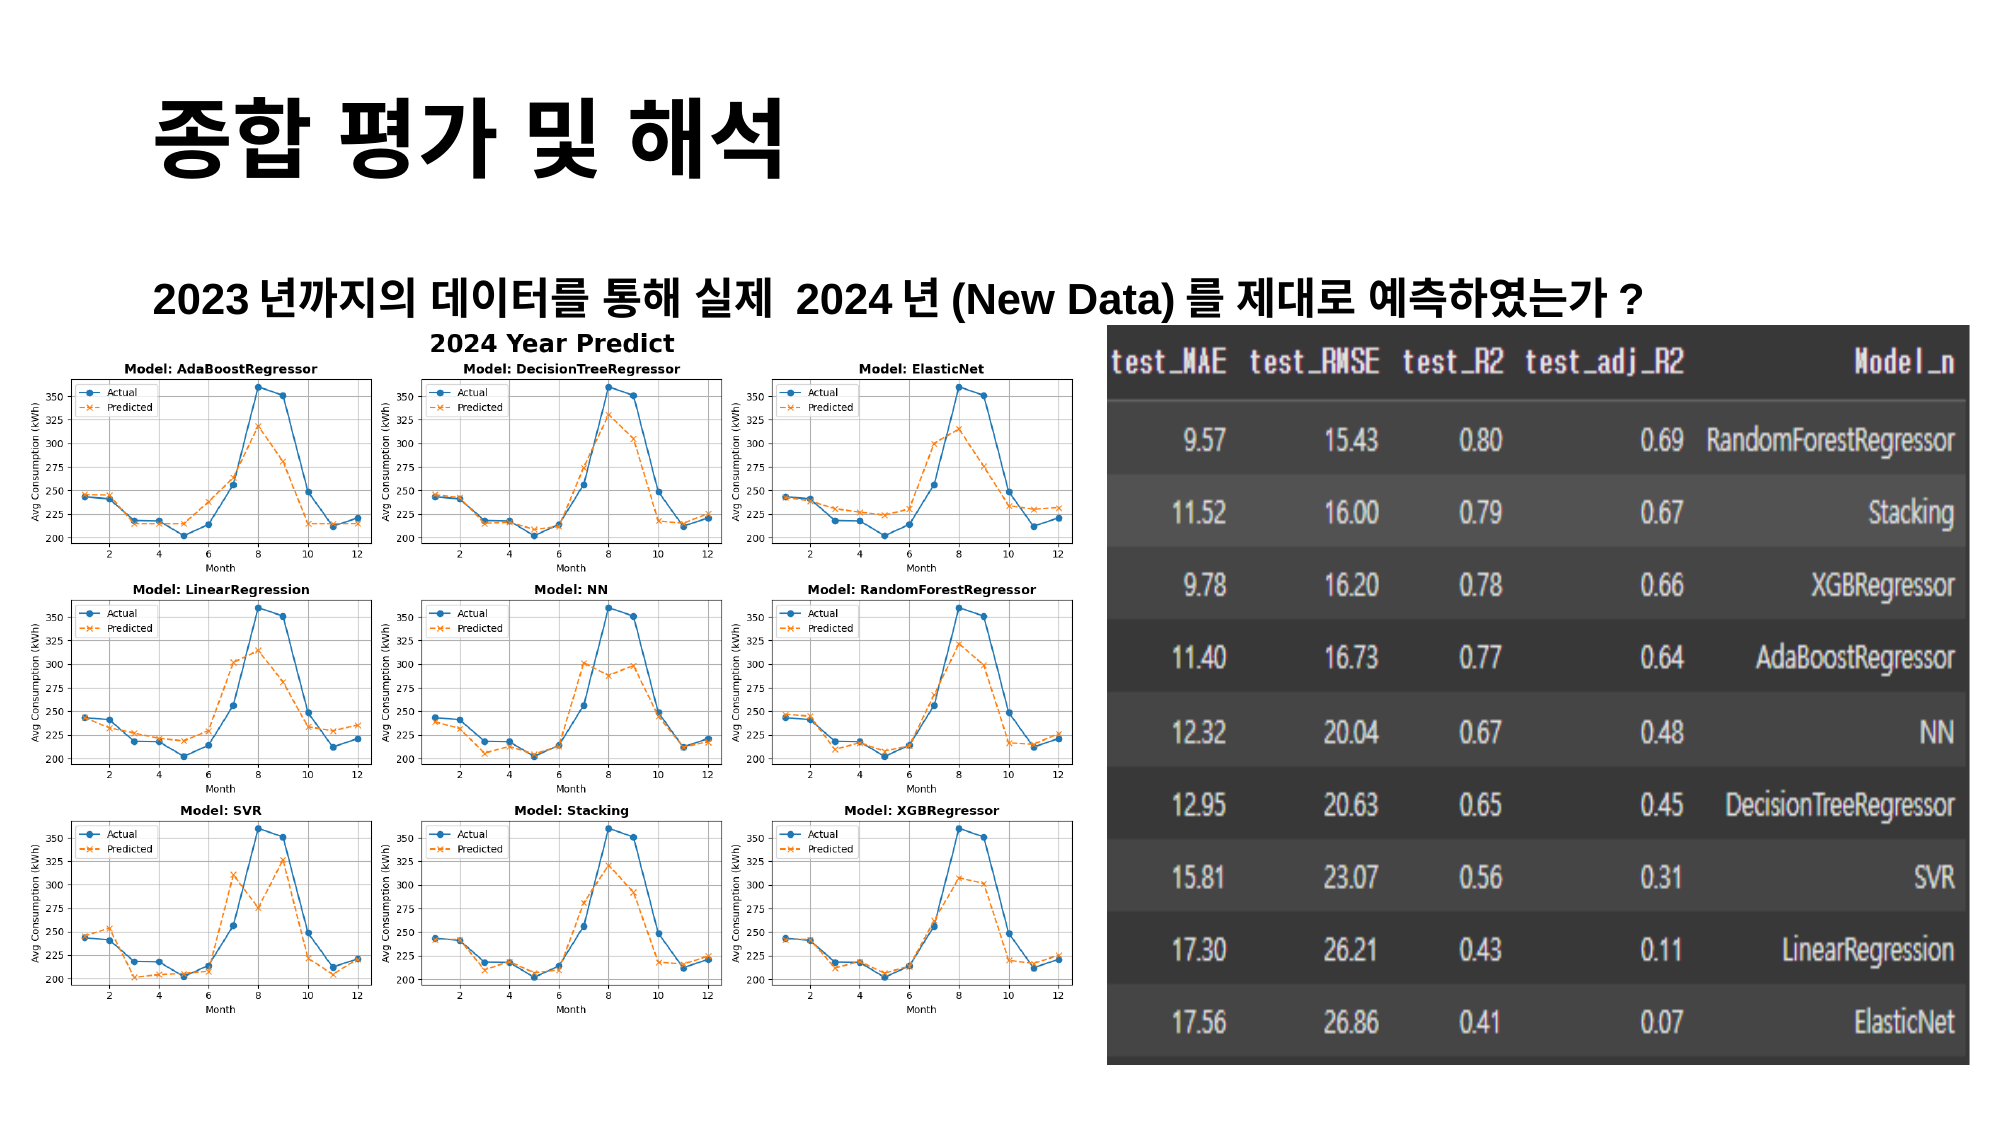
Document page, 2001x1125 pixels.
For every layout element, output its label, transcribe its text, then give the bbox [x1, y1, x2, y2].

picture [1107, 324, 2000, 1066]
list 2023년까지의 데이터를 통해 실제 2024년(New Data)를 제대로 예측하였는가? [137, 233, 1863, 332]
picture [24, 324, 1078, 1022]
title 종합 평가 및 해석 [137, 59, 1863, 227]
